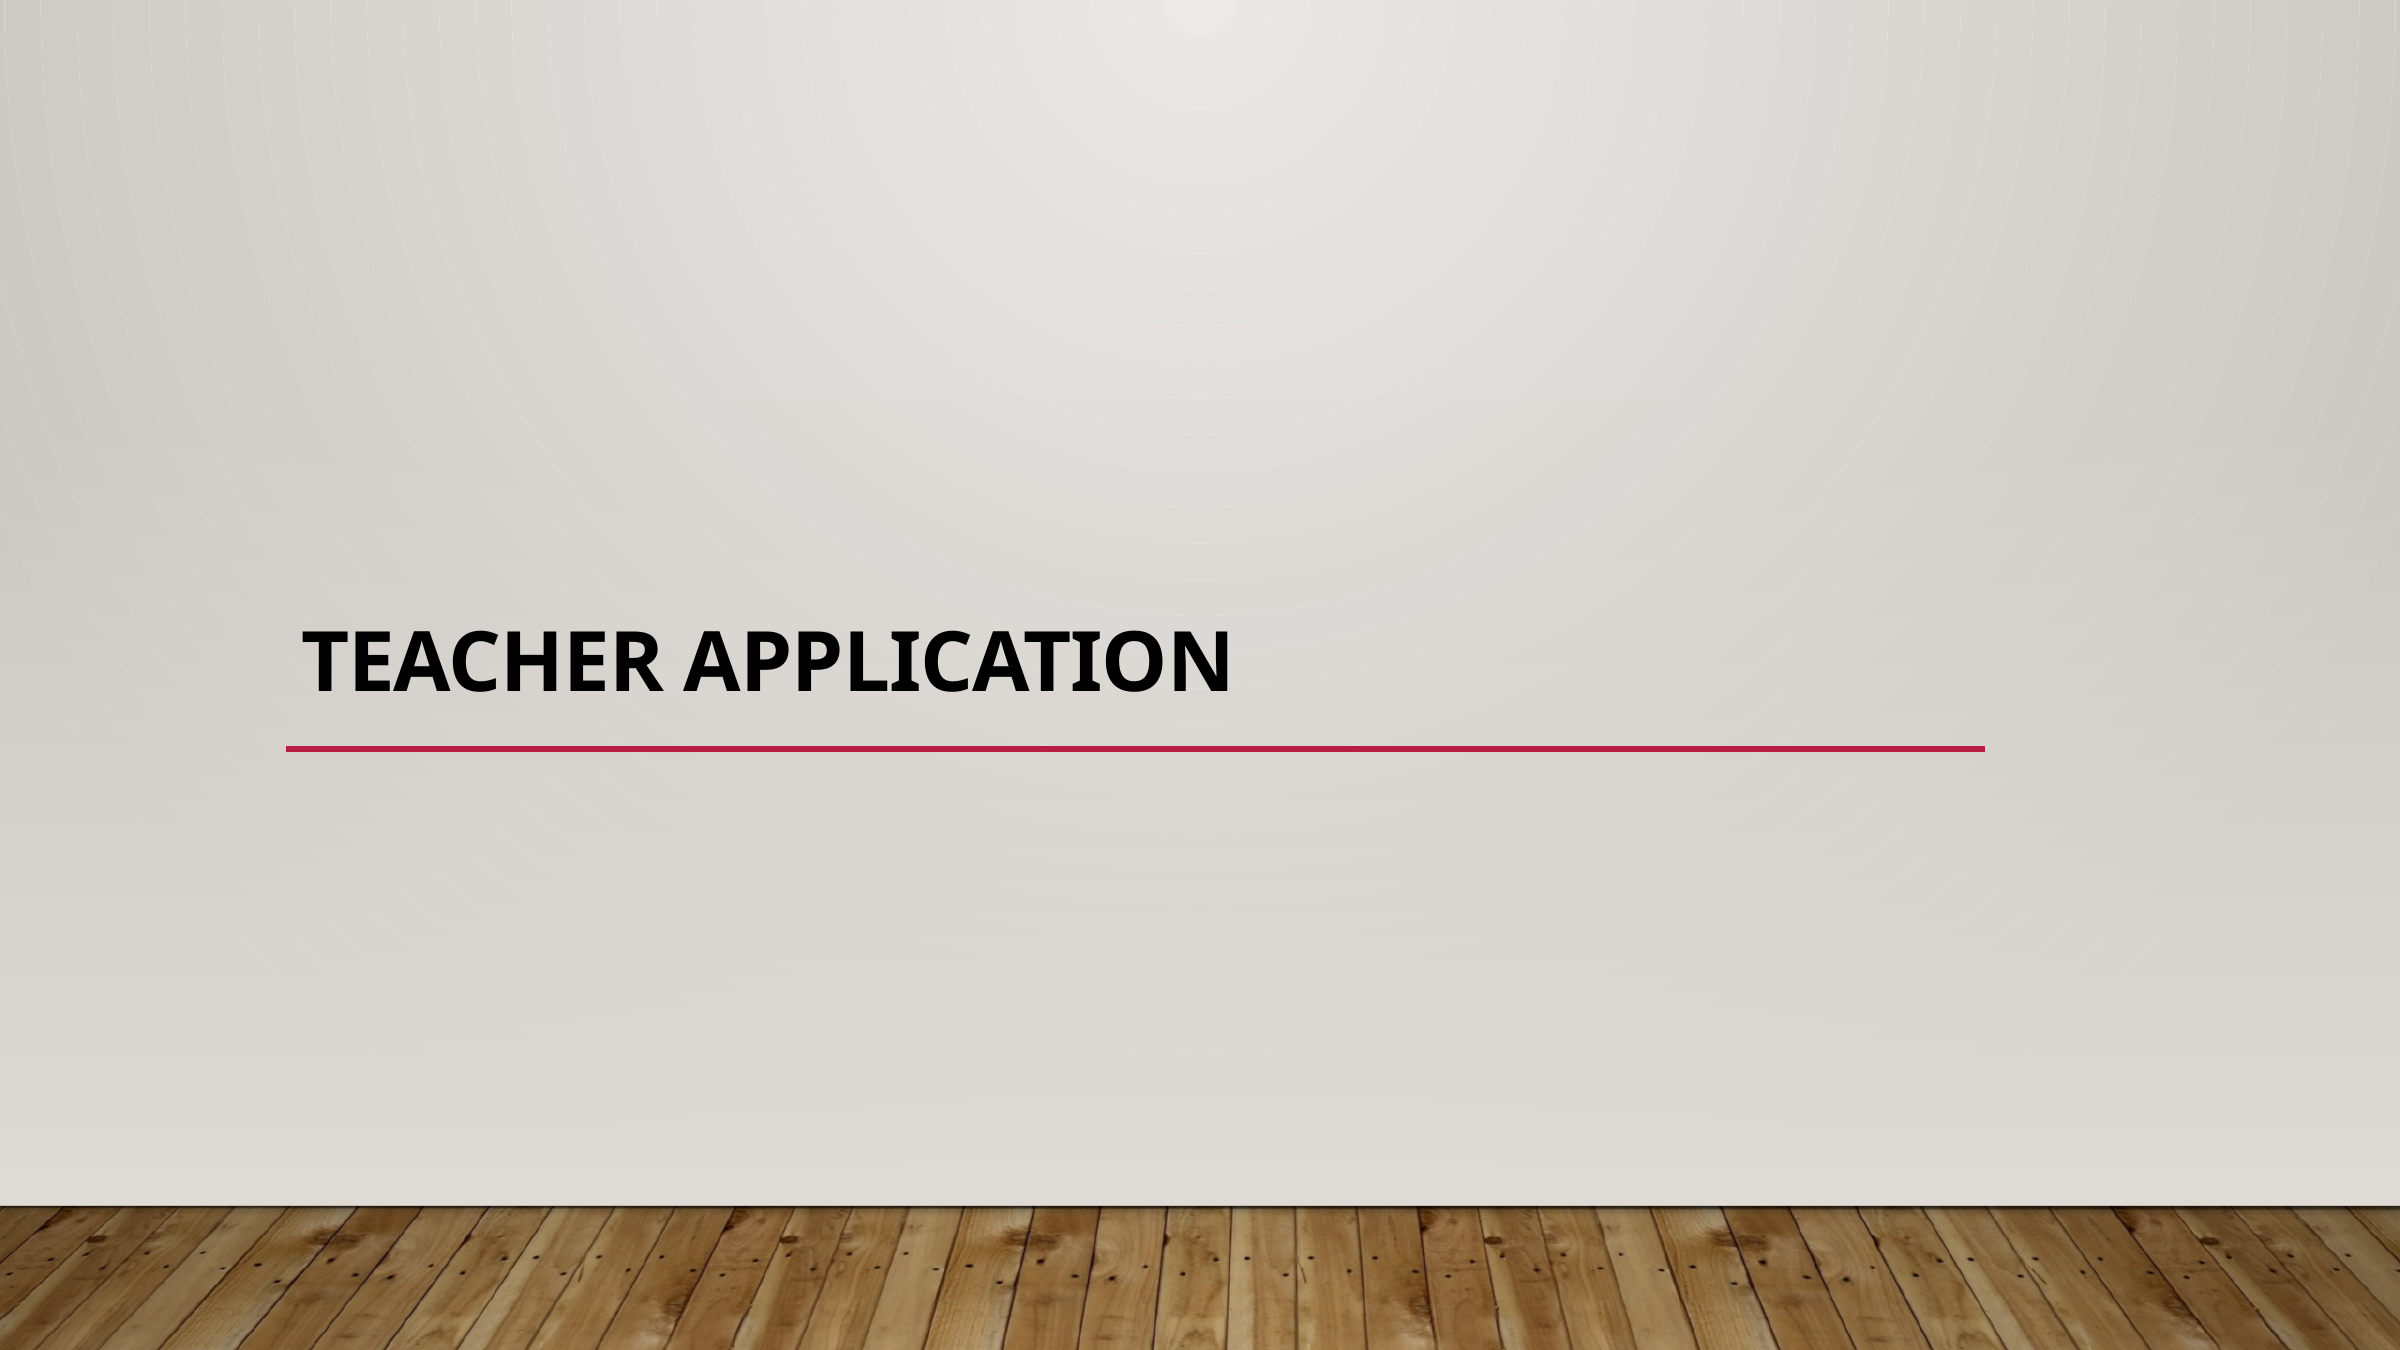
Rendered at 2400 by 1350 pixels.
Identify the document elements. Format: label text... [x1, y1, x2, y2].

picture [0, 1206, 2400, 1350]
title Teacher Application [286, 345, 1988, 718]
